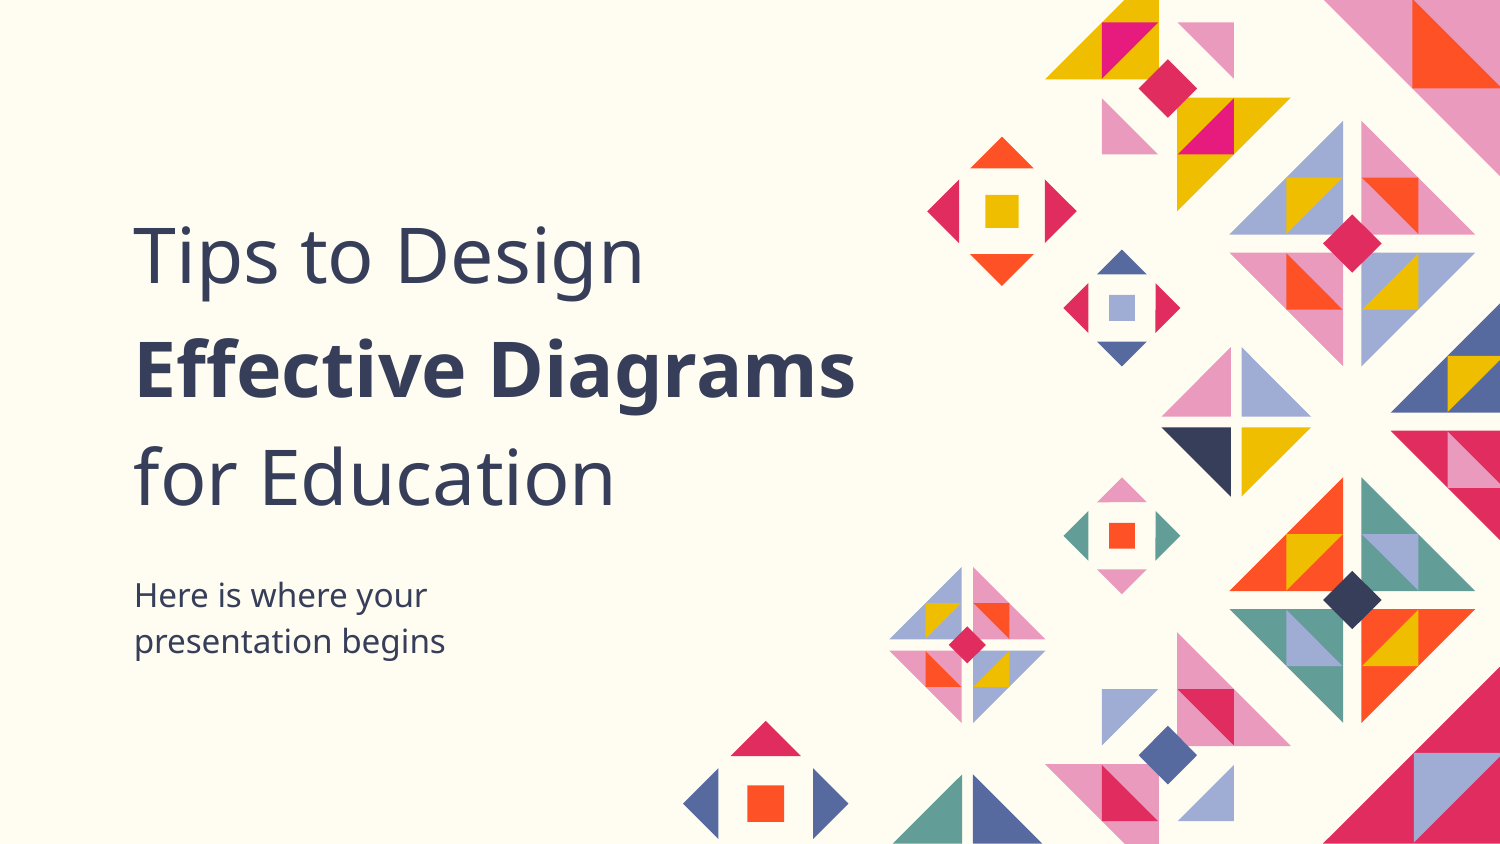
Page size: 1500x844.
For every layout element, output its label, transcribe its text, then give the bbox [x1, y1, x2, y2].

subtitle Here is where your presentation begins [118, 553, 535, 671]
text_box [682, 0, 1476, 844]
title Tips to Design Effective Diagrams for Education [118, 178, 677, 536]
